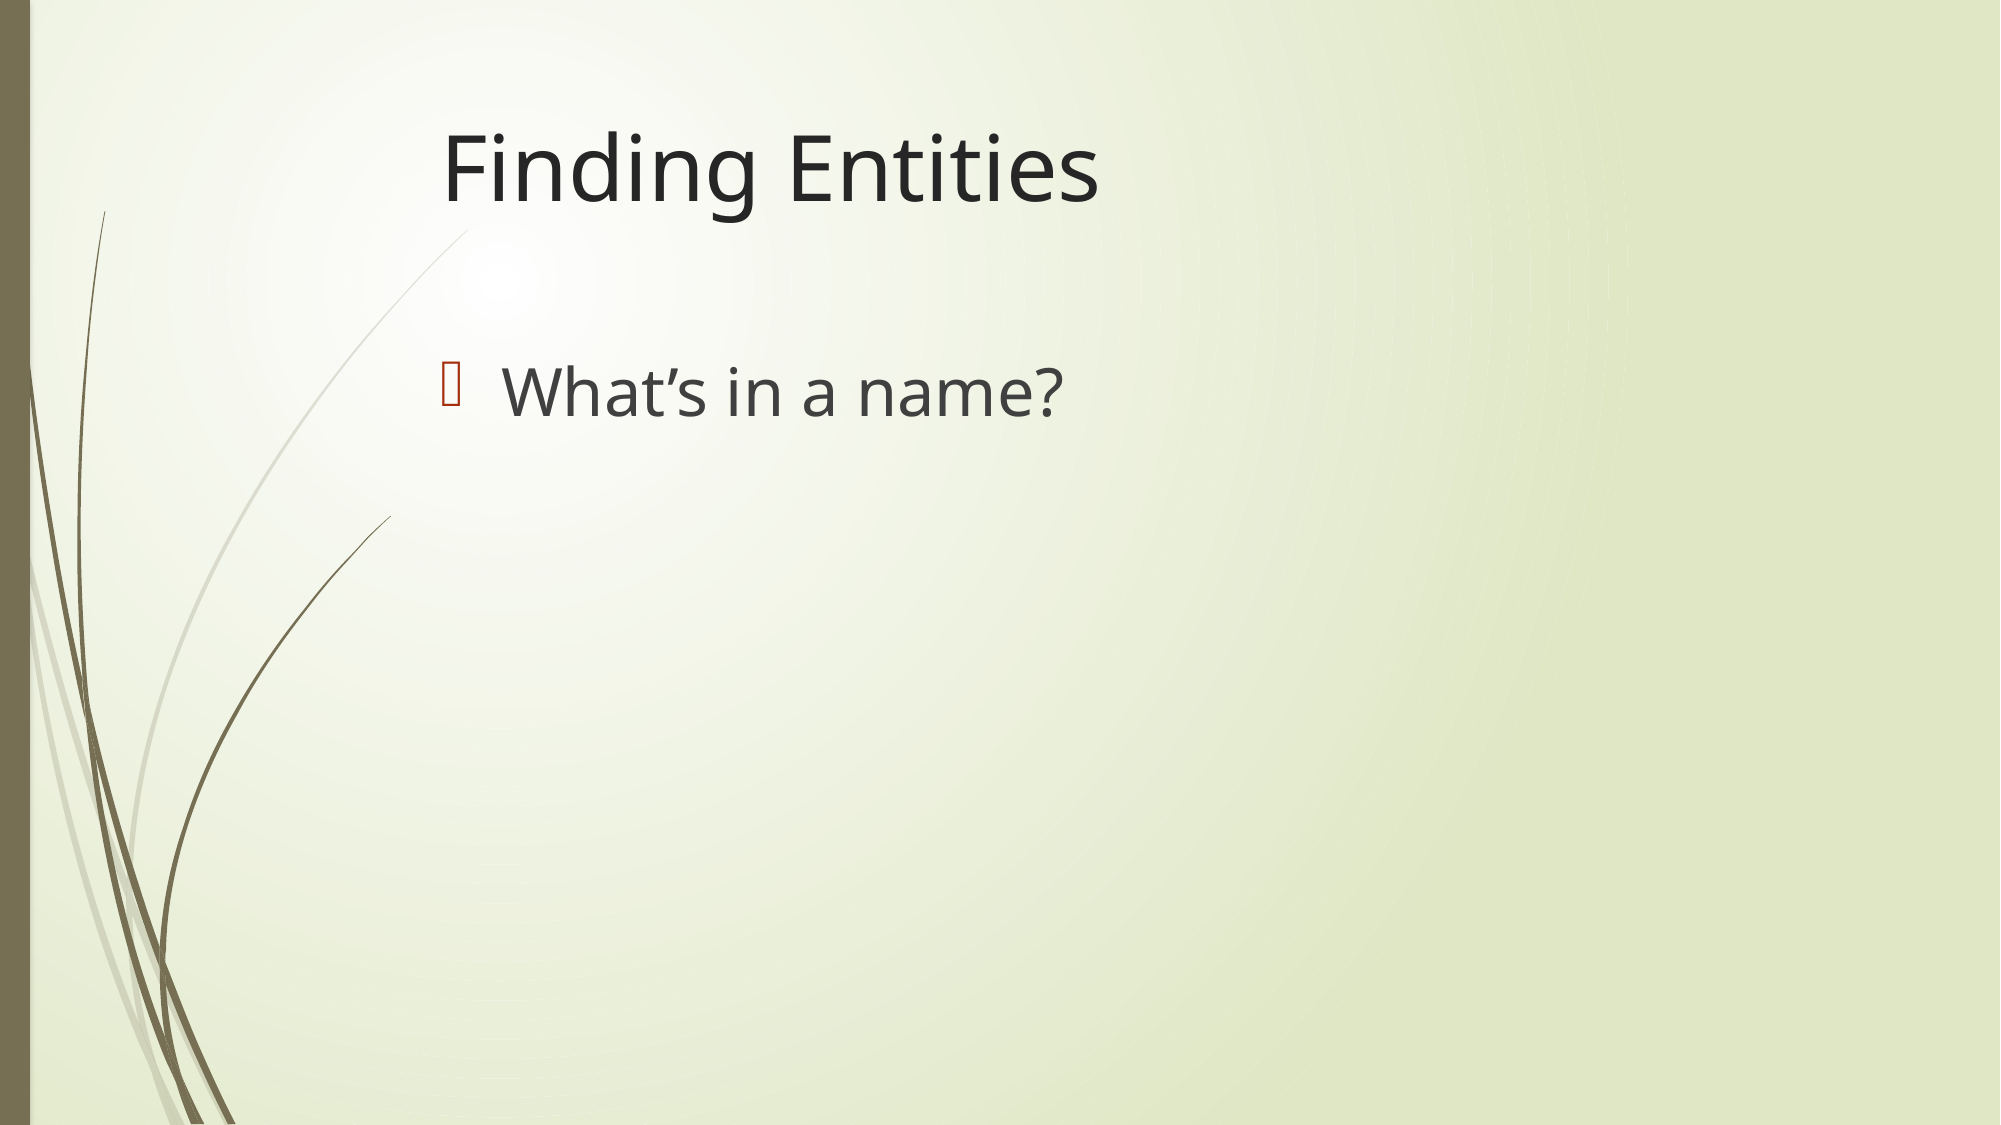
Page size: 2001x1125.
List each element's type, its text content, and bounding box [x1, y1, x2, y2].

title Finding Entities [425, 102, 1888, 313]
list What’s in a name? [425, 342, 1888, 963]
